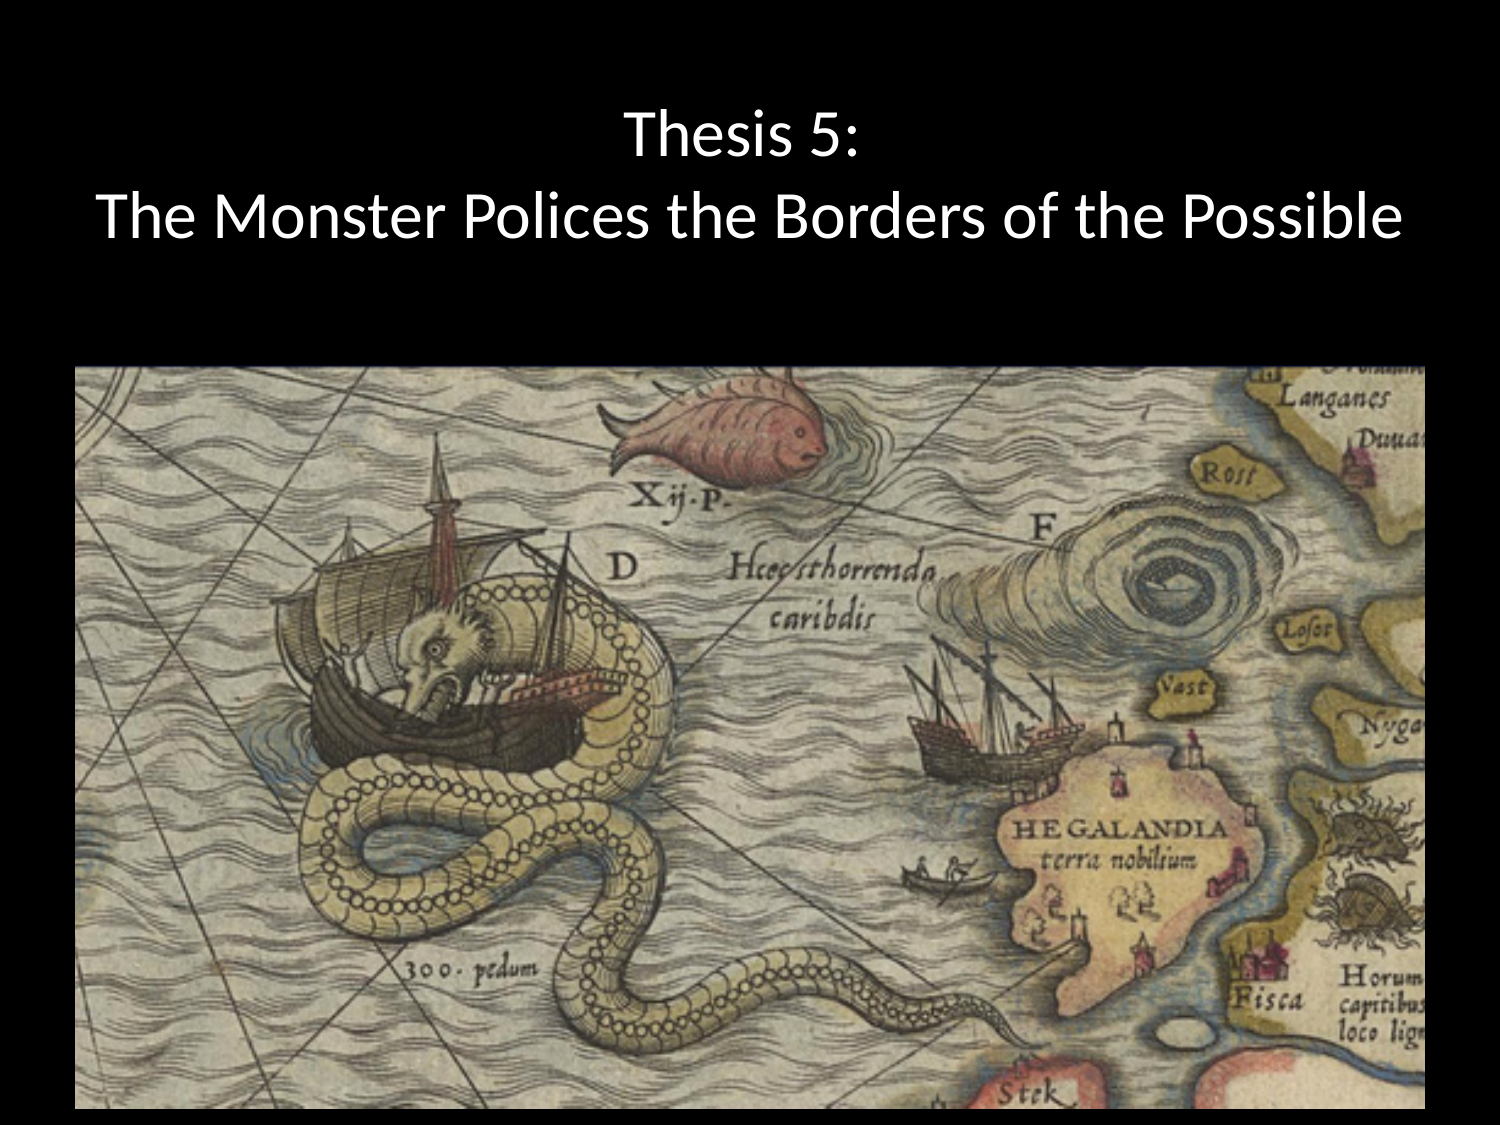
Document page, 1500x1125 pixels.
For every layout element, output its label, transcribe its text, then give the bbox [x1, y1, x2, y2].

title Thesis 5: The Monster Polices the Borders of the Possible [75, 45, 1425, 296]
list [74, 365, 1426, 1109]
